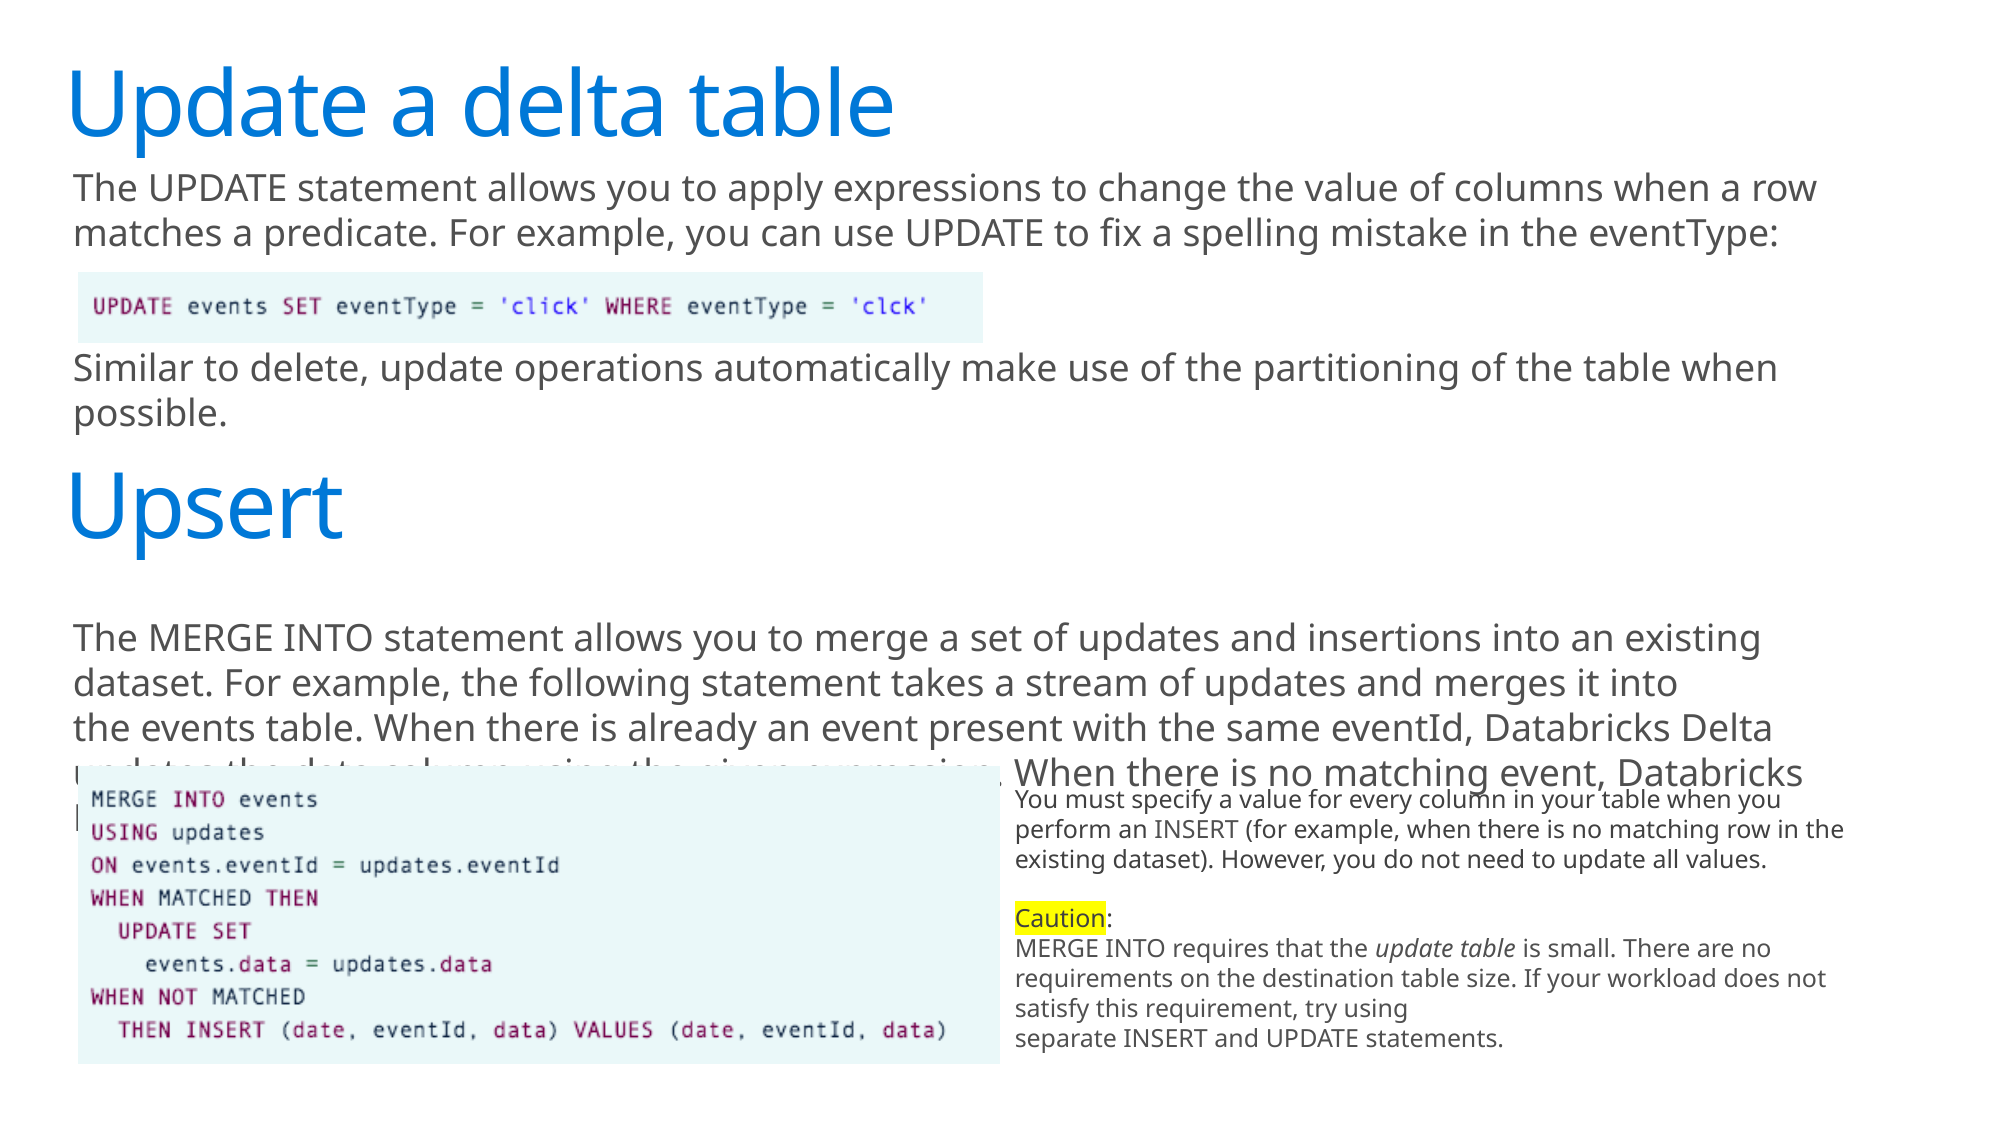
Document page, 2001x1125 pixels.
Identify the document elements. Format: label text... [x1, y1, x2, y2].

text_box The UPDATE statement allows you to apply expressions to change the value of columns when a row matches a predicate. For example, you can use UPDATE to fix a spelling mistake in the eventType: Similar to delete, update operations automatically make use of the partitioning of the table when possible. The MERGE INTO statement allows you to merge a set of updates and insertions into an existing dataset. For example, the following statement takes a stream of updates and merges it into the events table. When there is already an event present with the same eventId, Databricks Delta updates the data column using the given expression. When there is no matching event, Databricks Delta adds a new row. Here’s a worked example: [58, 597, 1908, 937]
picture [78, 766, 1001, 1065]
text_box Upsert [44, 448, 1957, 597]
title Update a delta table [44, 47, 1957, 196]
text_box The UPDATE statement allows you to apply expressions to change the value of columns when a row matches a predicate. For example, you can use UPDATE to fix a spelling mistake in the eventType: Similar to delete, update operations automatically make use of the partitioning of the table when possible. The MERGE INTO statement allows you to merge a set of updates and insertions into an existing dataset. For example, the following statement takes a stream of updates and merges it into the events table. When there is already an event present with the same eventId, Databricks Delta updates the data column using the given expression. When there is no matching event, Databricks Delta adds a new row. Here’s a worked example: [58, 157, 1908, 448]
picture [78, 272, 984, 343]
text_box You must specify a value for every column in your table when you perform an INSERT (for example, when there is no matching row in the existing dataset). However, you do not need to update all values. Caution: MERGE INTO requires that the update table is small. There are no requirements on the destination table size. If your workload does not satisfy this requirement, try using separate INSERT and UPDATE statements. [999, 775, 1879, 1125]
